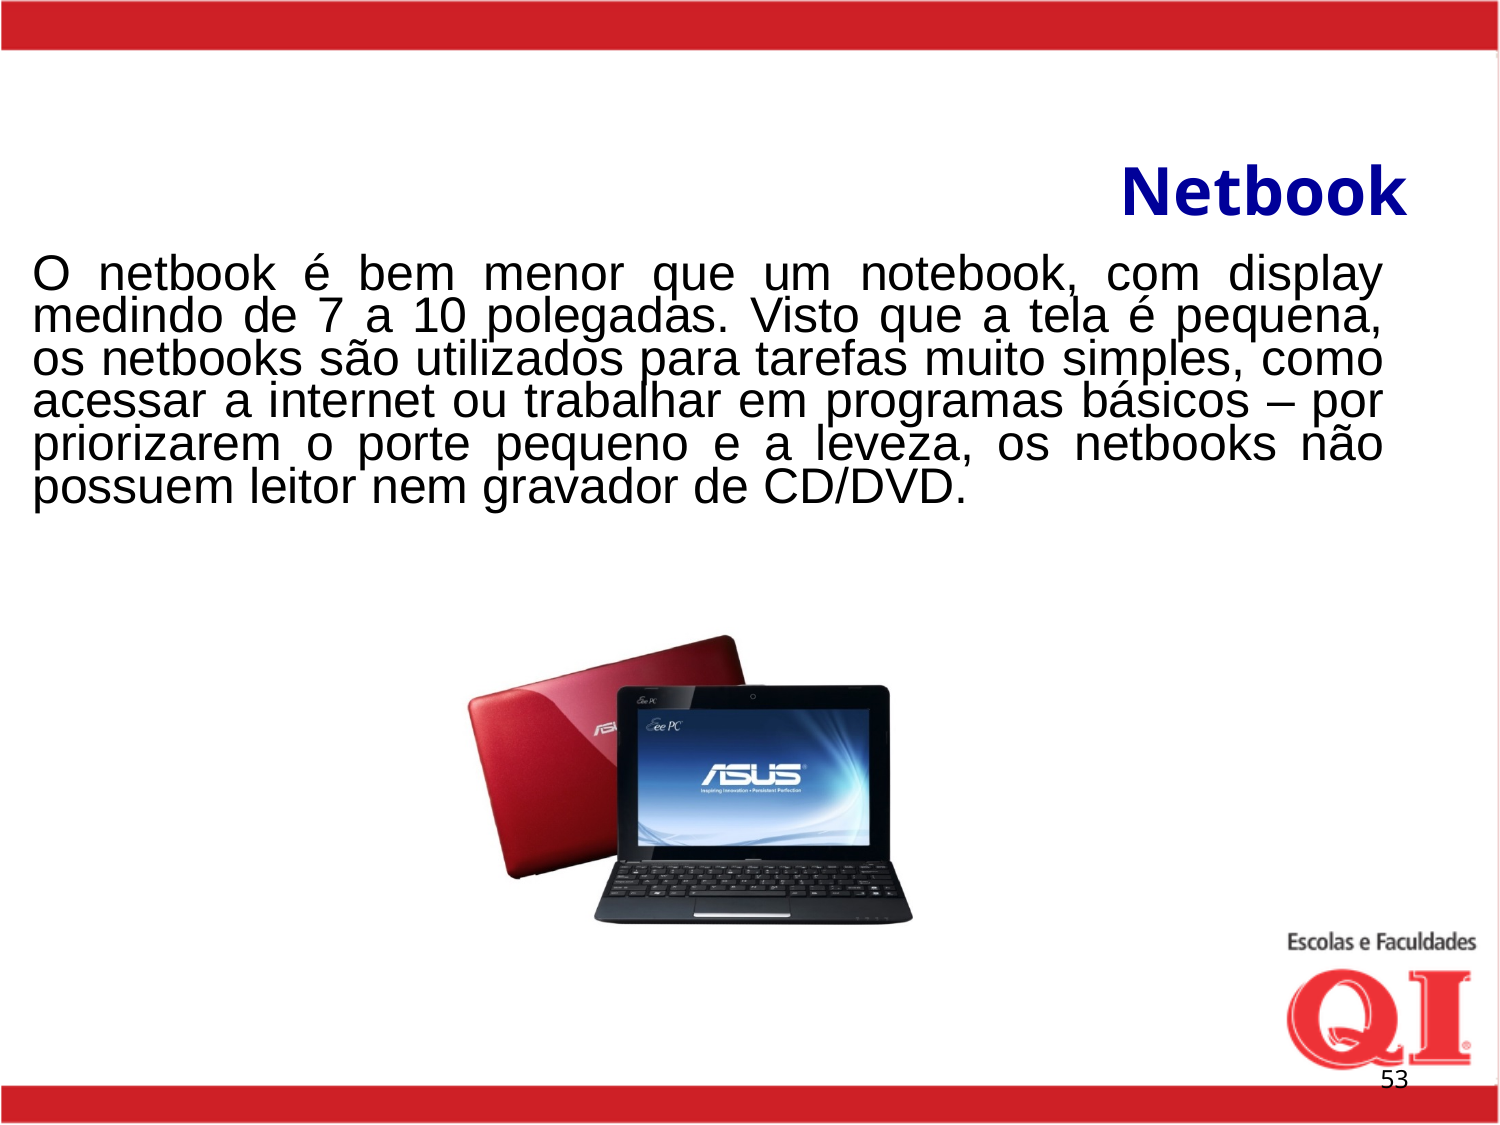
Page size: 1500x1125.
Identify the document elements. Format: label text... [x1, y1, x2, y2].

title Netbook [224, 48, 1424, 236]
slide_number ‹#› [1074, 1030, 1424, 1106]
picture [0, 0, 1500, 1125]
list O netbook é bem menor que um notebook, com display medindo de 7 a 10 polegadas. Visto que a tela é pequena, os netbooks são utilizados para tarefas muito simples, como acessar a internet ou trabalhar em programas básicos – por priorizarem o porte pequeno e a leveza, os netbooks não possuem leitor nem gravador de CD/DVD. [17, 248, 1400, 963]
